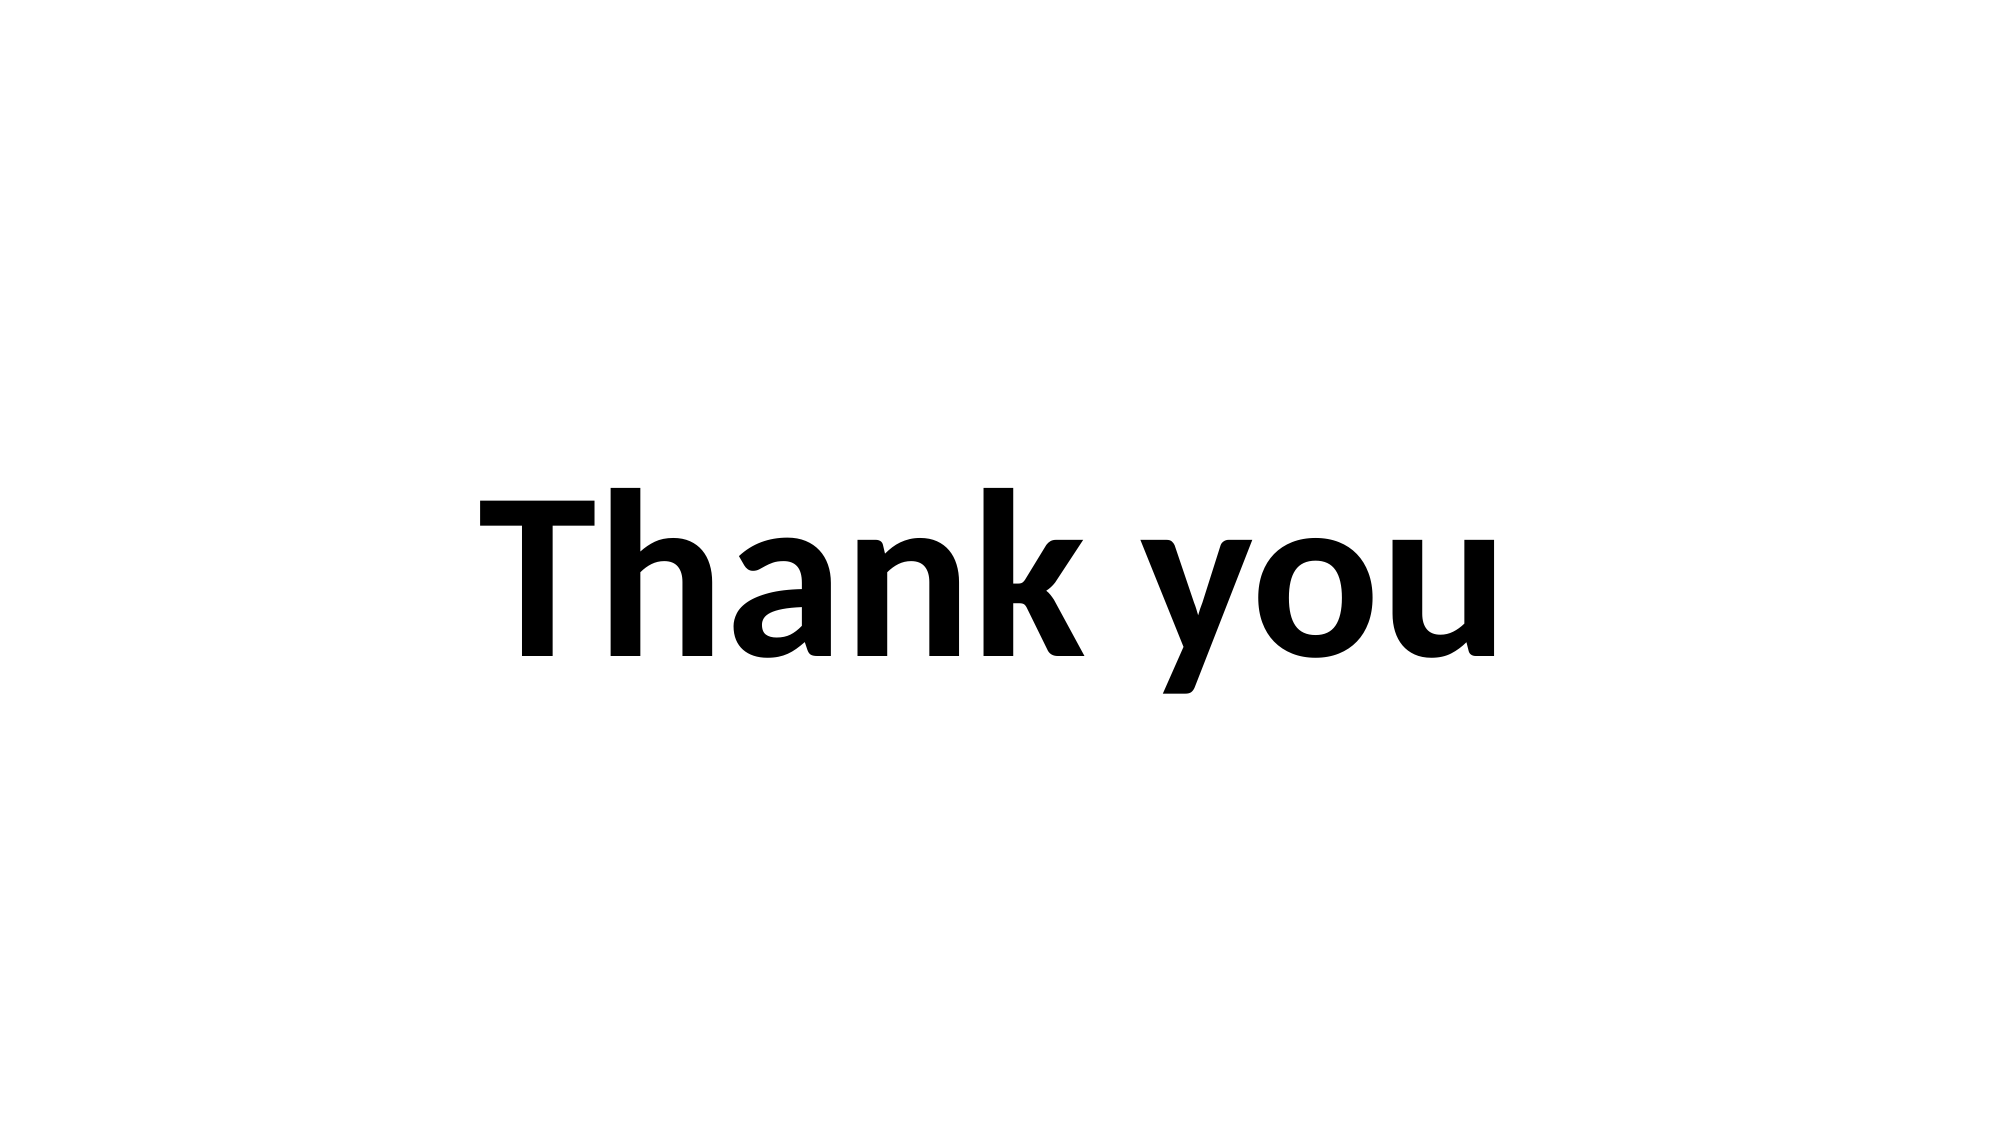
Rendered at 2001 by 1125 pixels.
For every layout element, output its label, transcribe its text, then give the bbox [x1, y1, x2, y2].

text_box Thank you [463, 409, 1524, 712]
